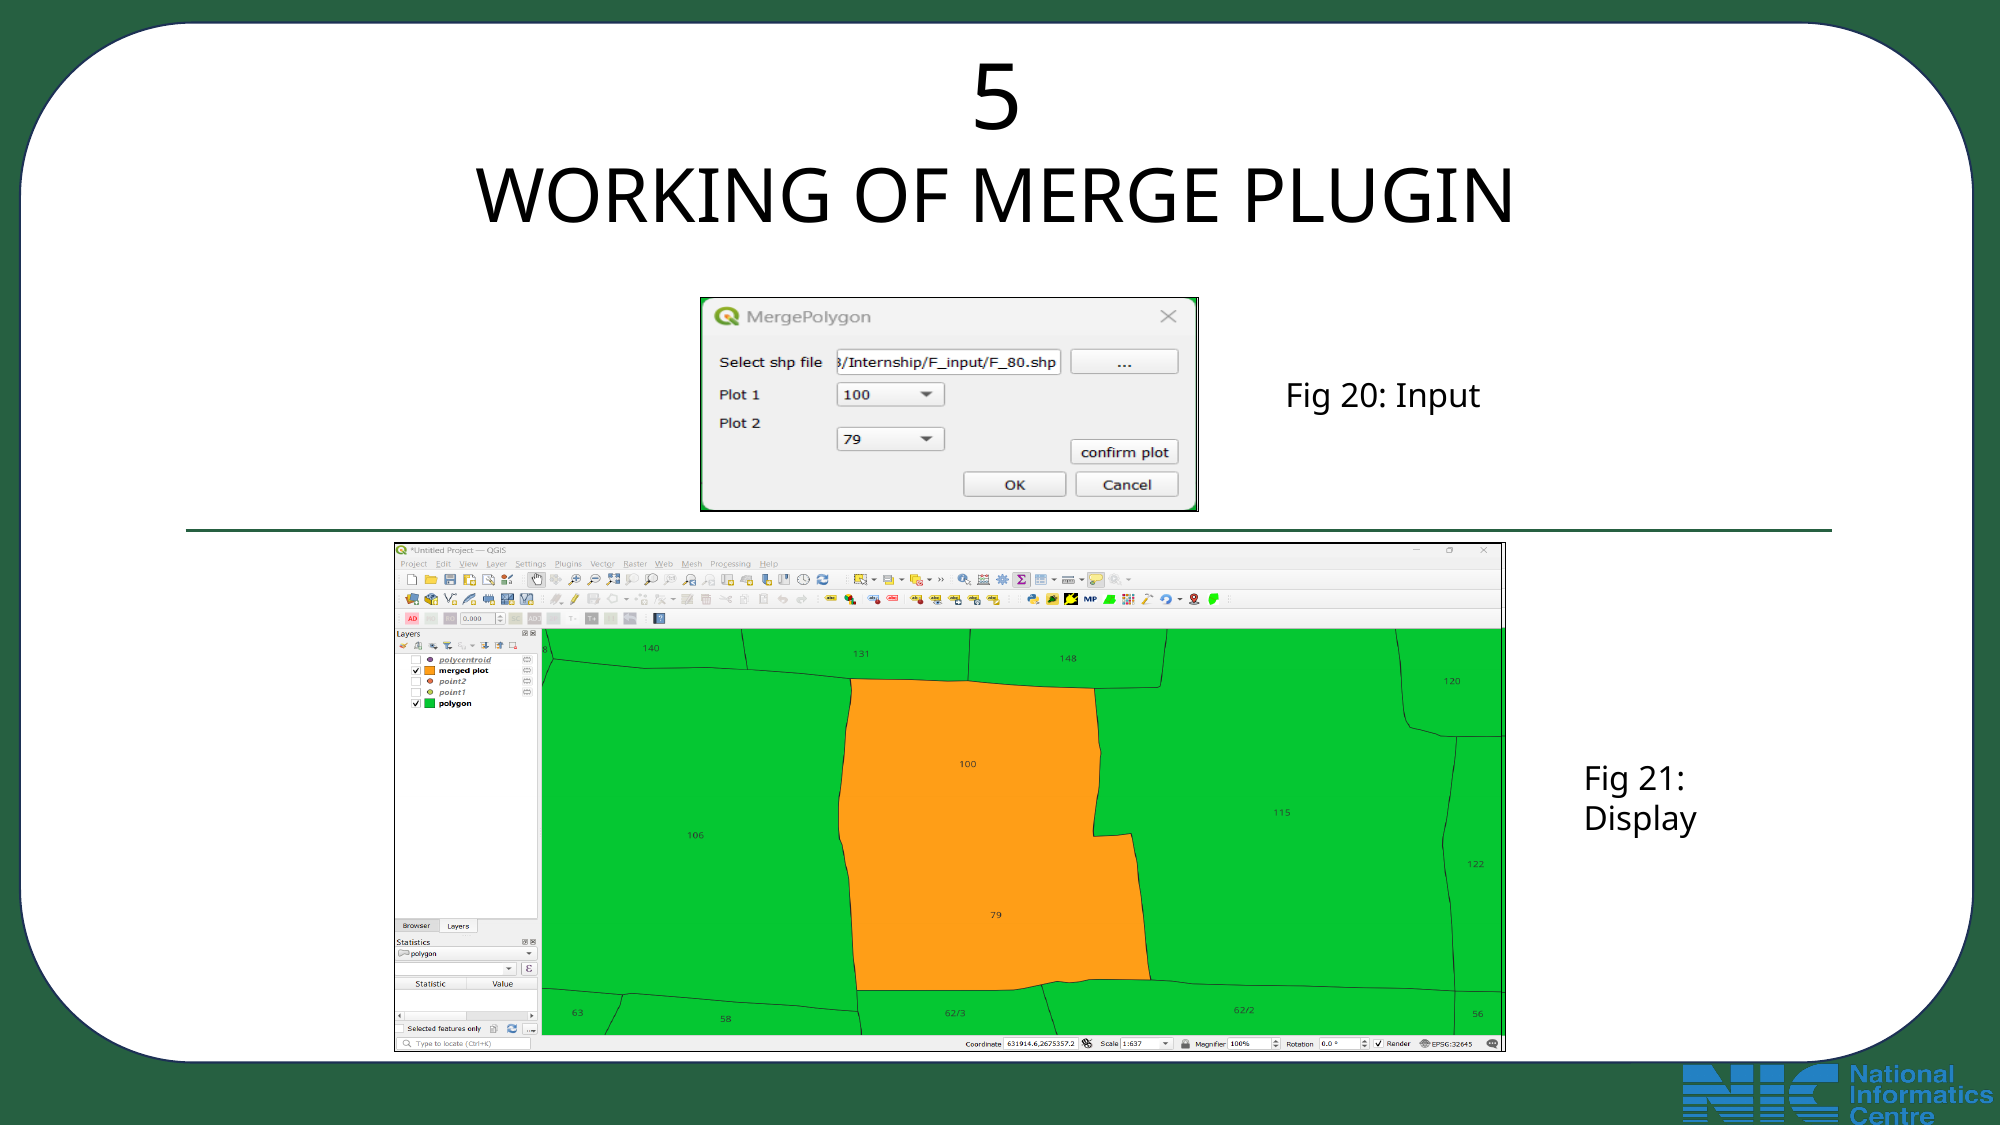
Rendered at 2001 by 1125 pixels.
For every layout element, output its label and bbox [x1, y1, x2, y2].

text_box [395, 297, 1503, 542]
text_box [19, 22, 1974, 1063]
picture [0, 0, 2000, 1125]
